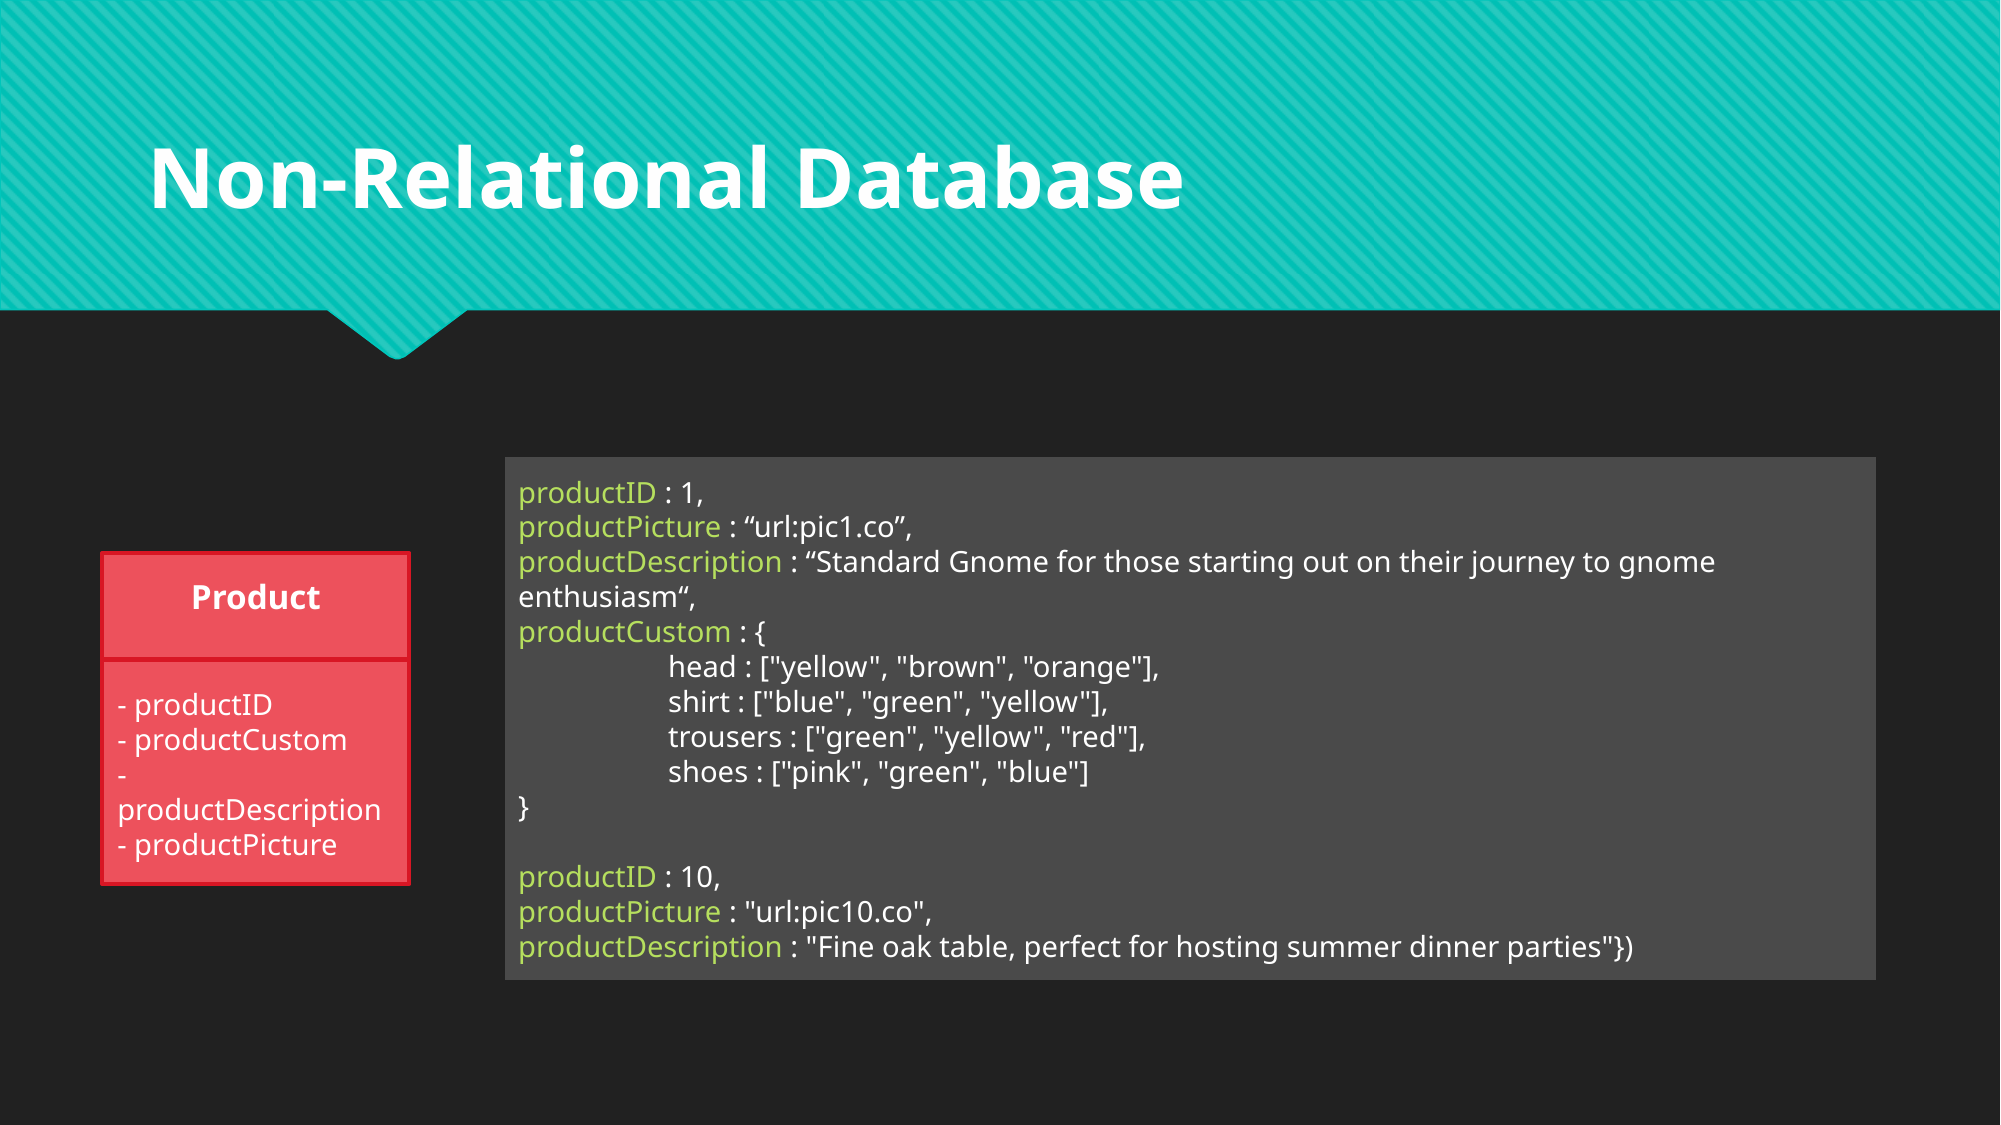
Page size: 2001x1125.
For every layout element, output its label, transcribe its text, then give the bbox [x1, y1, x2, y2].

text_box productID : 1, productPicture : “url:pic1.co”, productDescription : “Standard Gnome for those starting out on their journey to gnome enthusiasm“, productCustom : { head : ["yellow", "brown", "orange"], shirt : ["blue", "green", "yellow"], trousers : ["green", "yellow", "red"], shoes : ["pink", "green", "blue"] } productID : 10, productPicture : "url:pic10.co", productDescription : "Fine oak table, perfect for hosting summer dinner parties"}) [503, 455, 1878, 982]
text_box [102, 552, 410, 885]
picture [1, 1, 1999, 357]
title Non-Relational Database [132, 73, 1868, 233]
